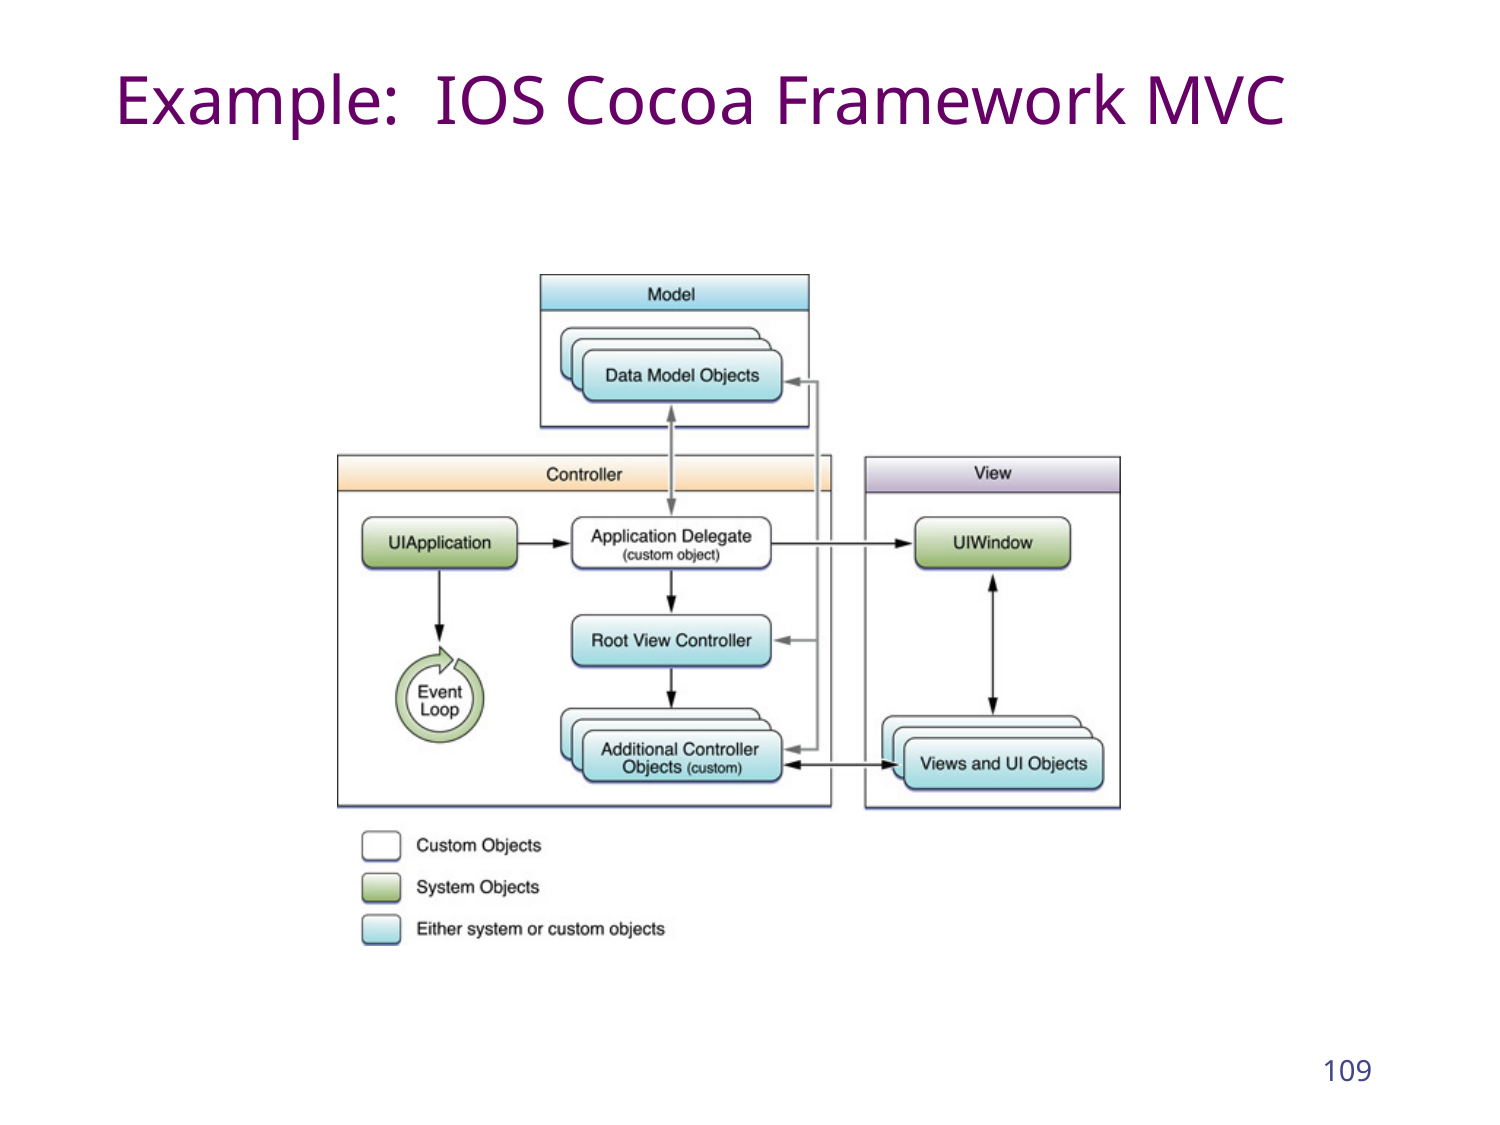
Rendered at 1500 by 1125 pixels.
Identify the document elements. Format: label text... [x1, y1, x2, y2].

slide_number 109 [1074, 1025, 1388, 1100]
title Example: IOS Cocoa Framework MVC [99, 50, 1375, 238]
picture [337, 274, 1121, 947]
